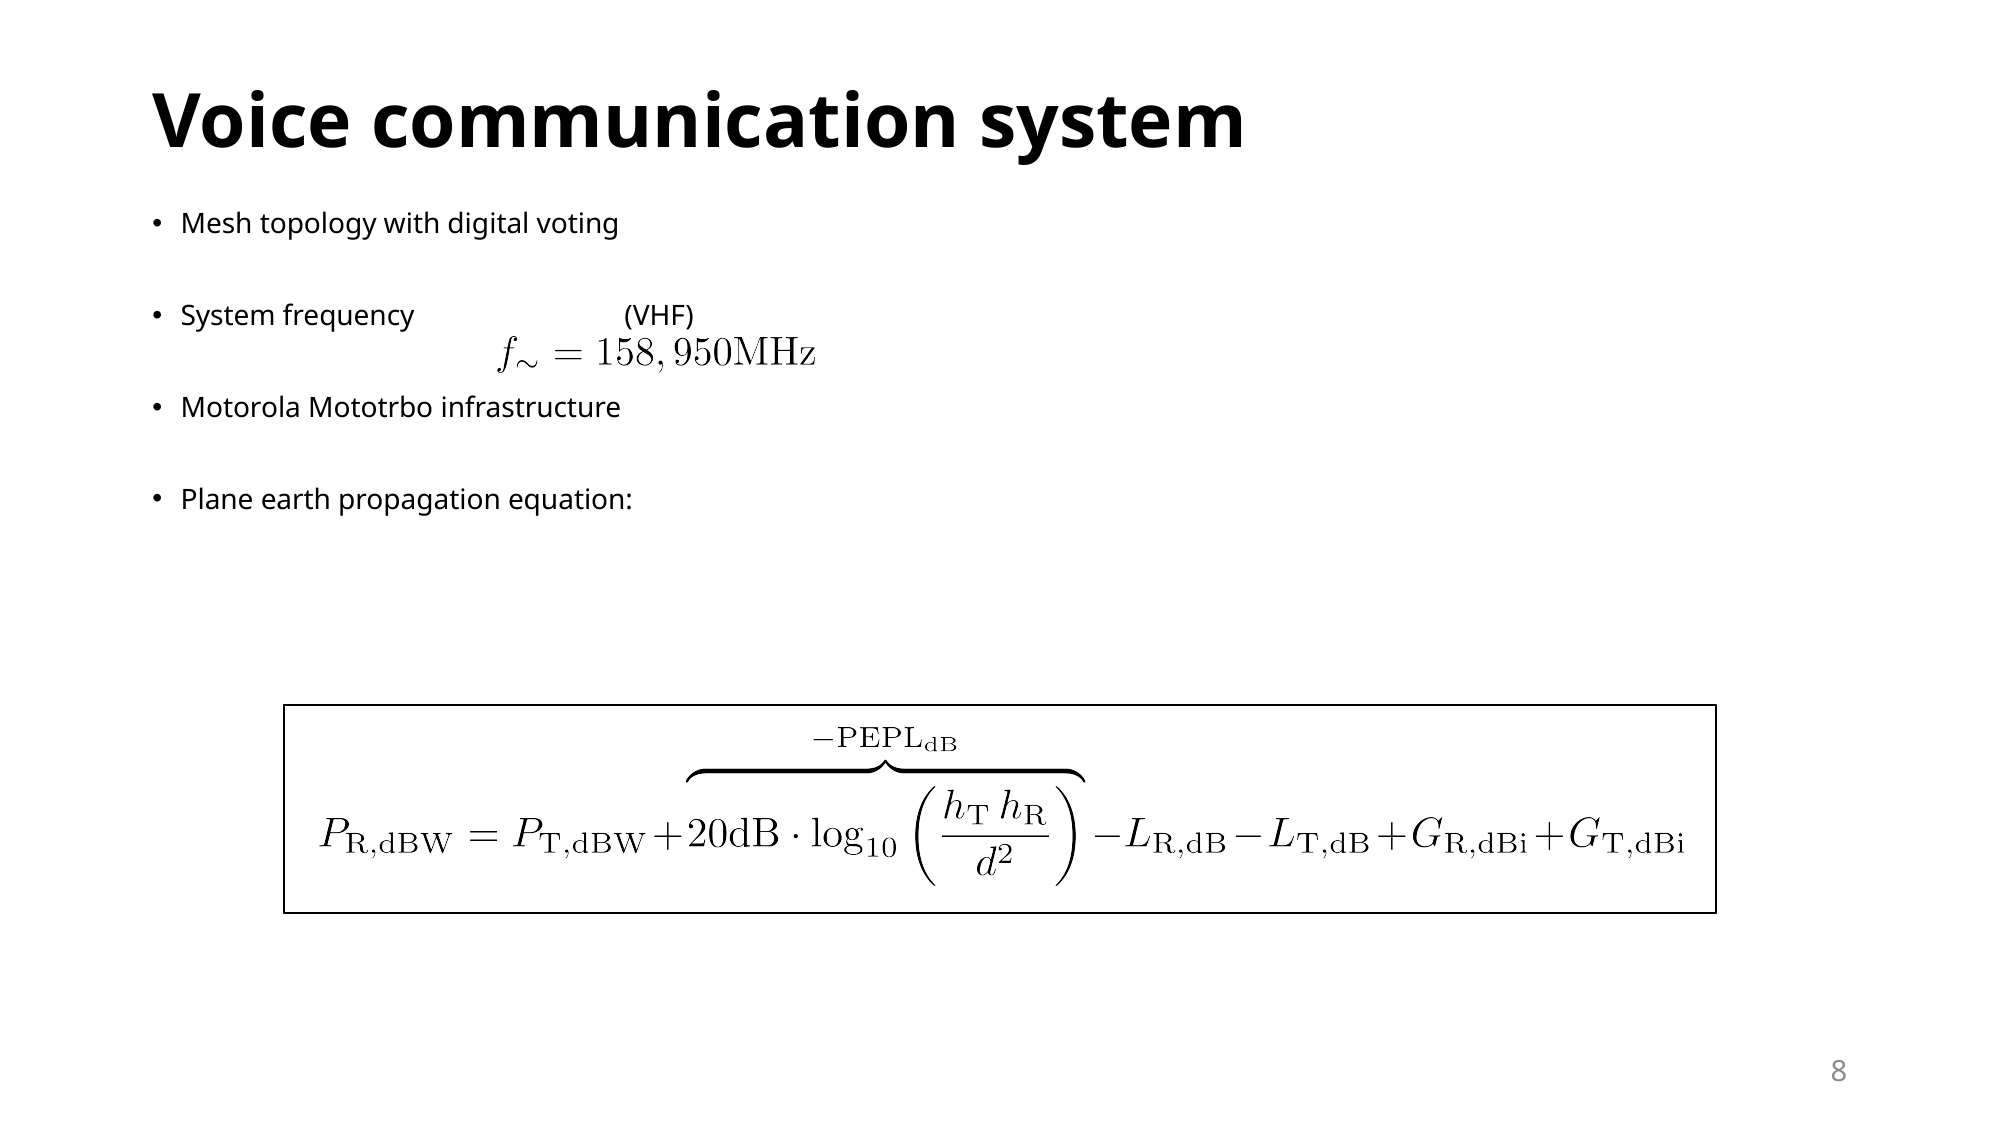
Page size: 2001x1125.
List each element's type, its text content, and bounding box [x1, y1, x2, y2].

list Mesh topology with digital voting System frequency (VHF) Motorola Mototrbo infrastructure Plane earth propagation equation: [137, 202, 1863, 524]
title Voice communication system [137, 59, 1863, 187]
picture [319, 727, 1684, 886]
slide_number 8 [1412, 1042, 1863, 1103]
picture [497, 335, 815, 373]
